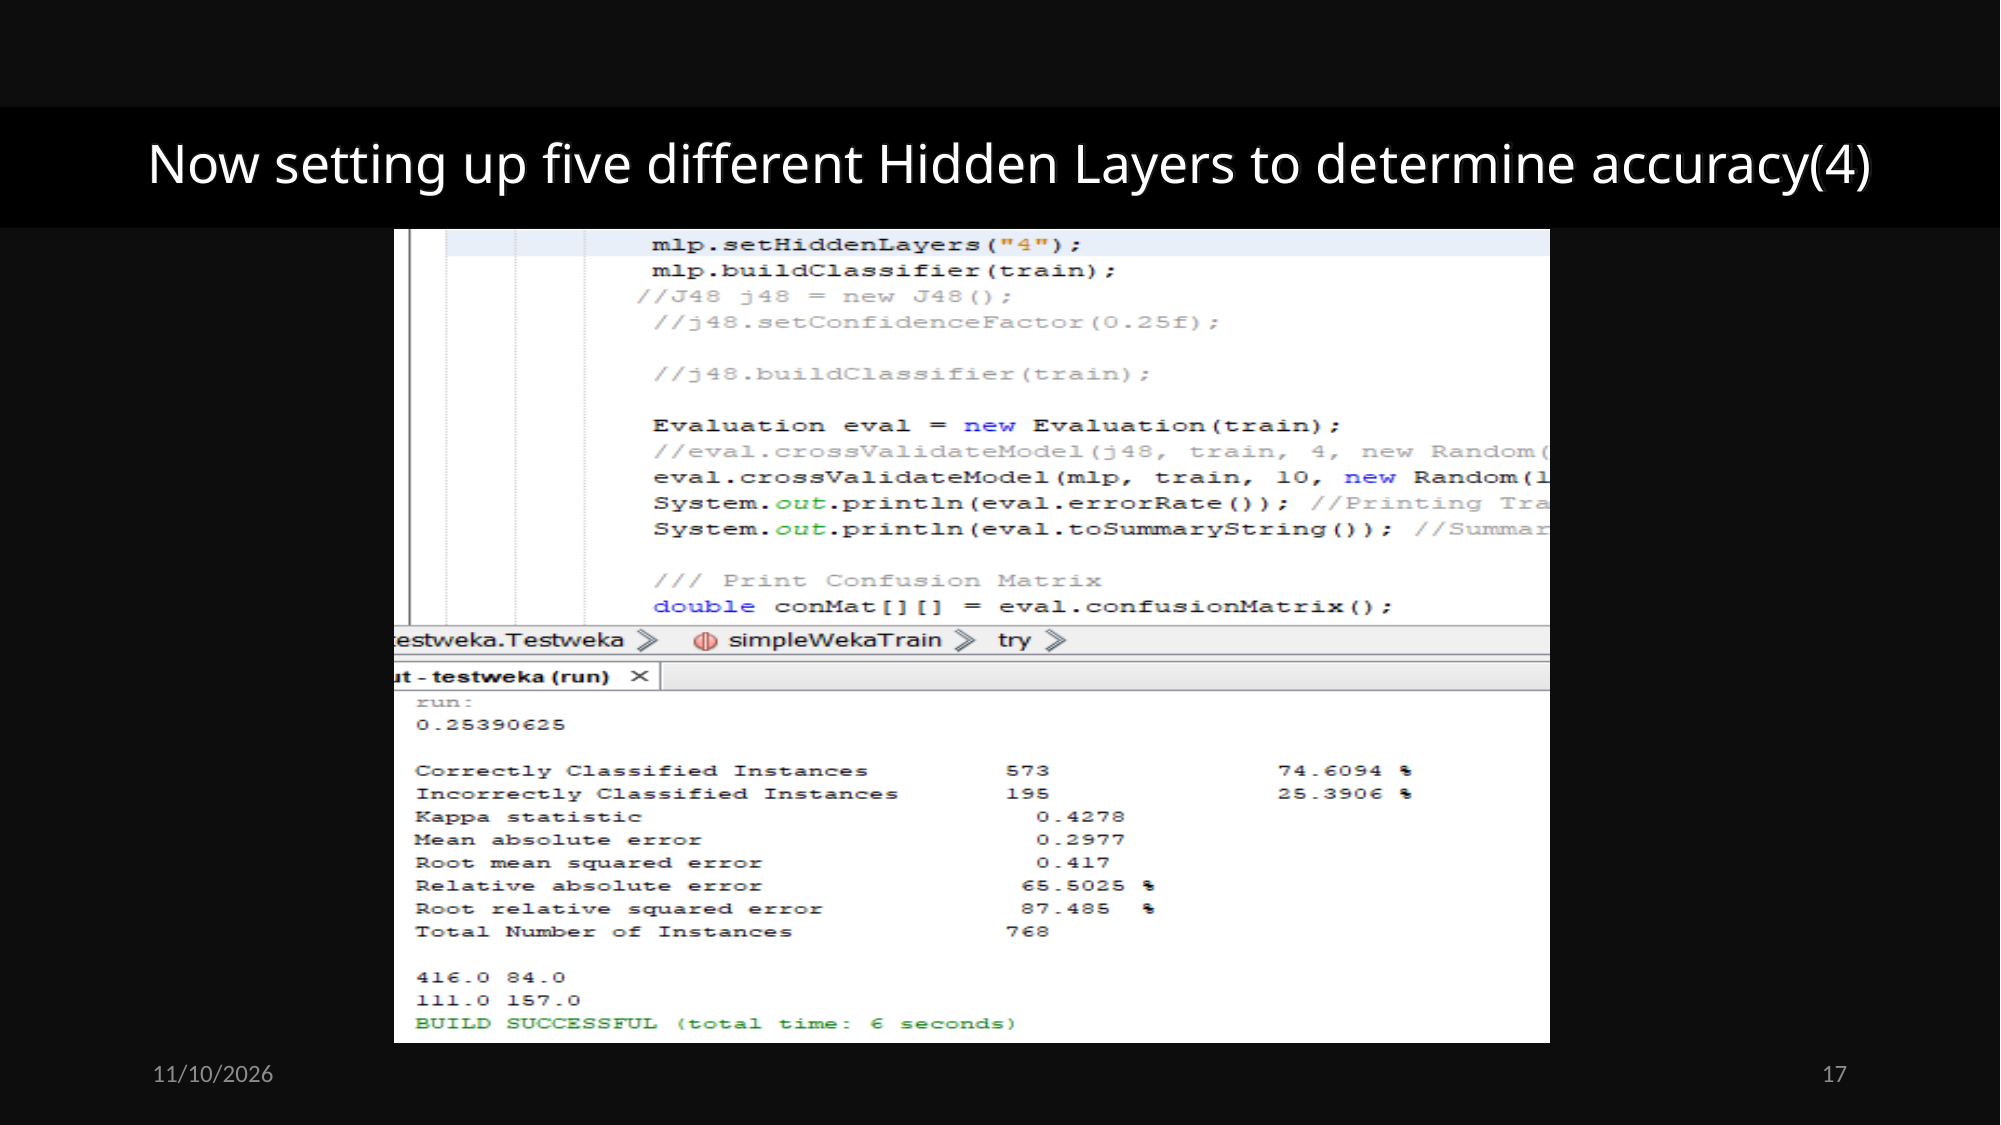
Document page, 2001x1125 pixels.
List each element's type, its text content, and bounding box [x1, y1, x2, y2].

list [394, 229, 1550, 1043]
slide_number 17 [1412, 1042, 1863, 1103]
title Now setting up five different Hidden Layers to determine accuracy(4) [91, 105, 1931, 228]
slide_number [137, 1042, 588, 1103]
text_box [0, 106, 2000, 229]
